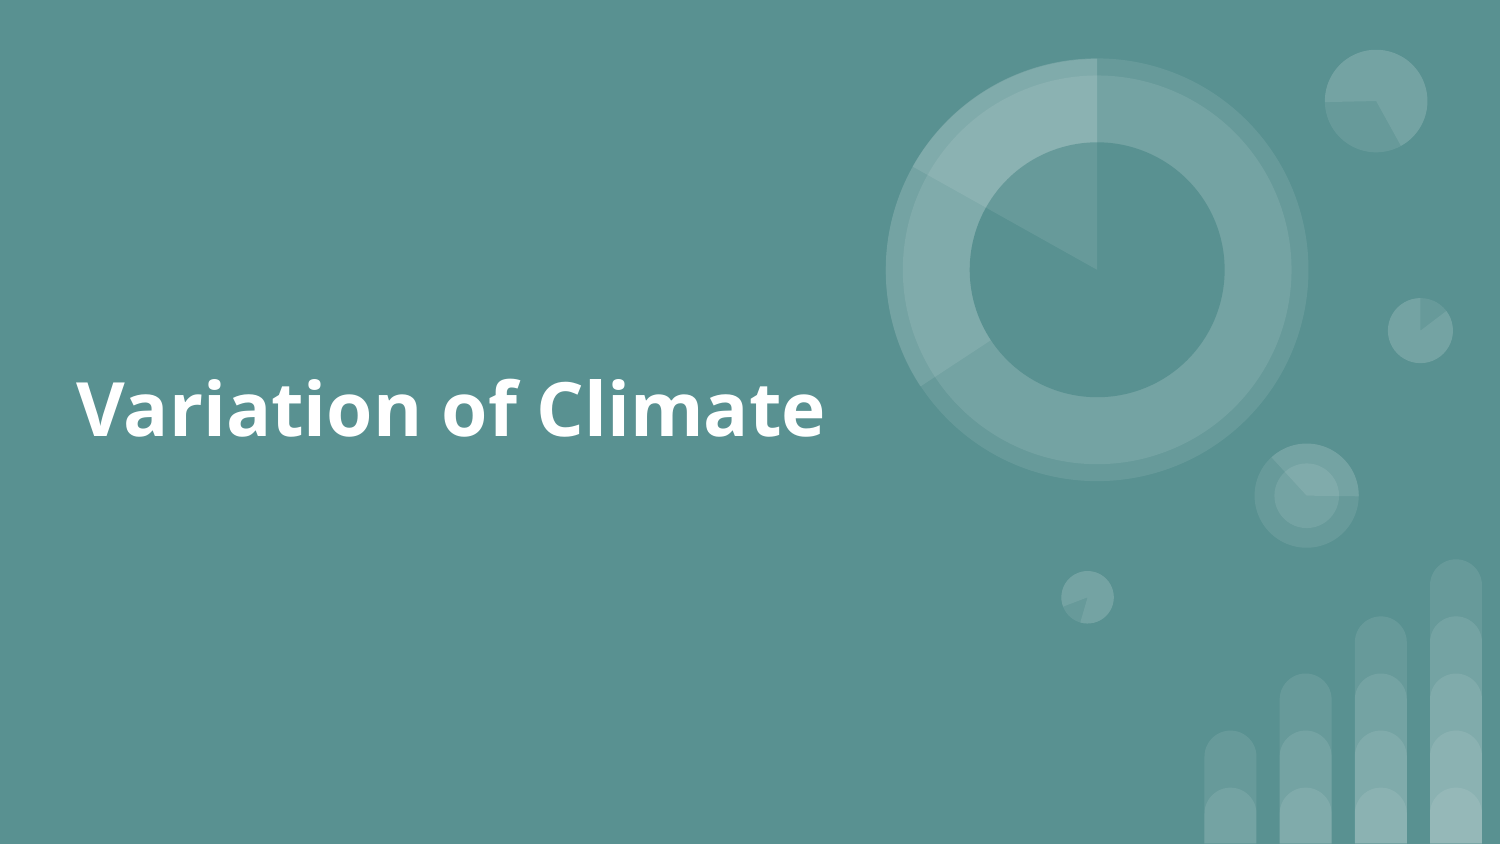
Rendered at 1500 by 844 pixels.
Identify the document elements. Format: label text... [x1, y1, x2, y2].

title Variation of Climate [61, 328, 1500, 666]
